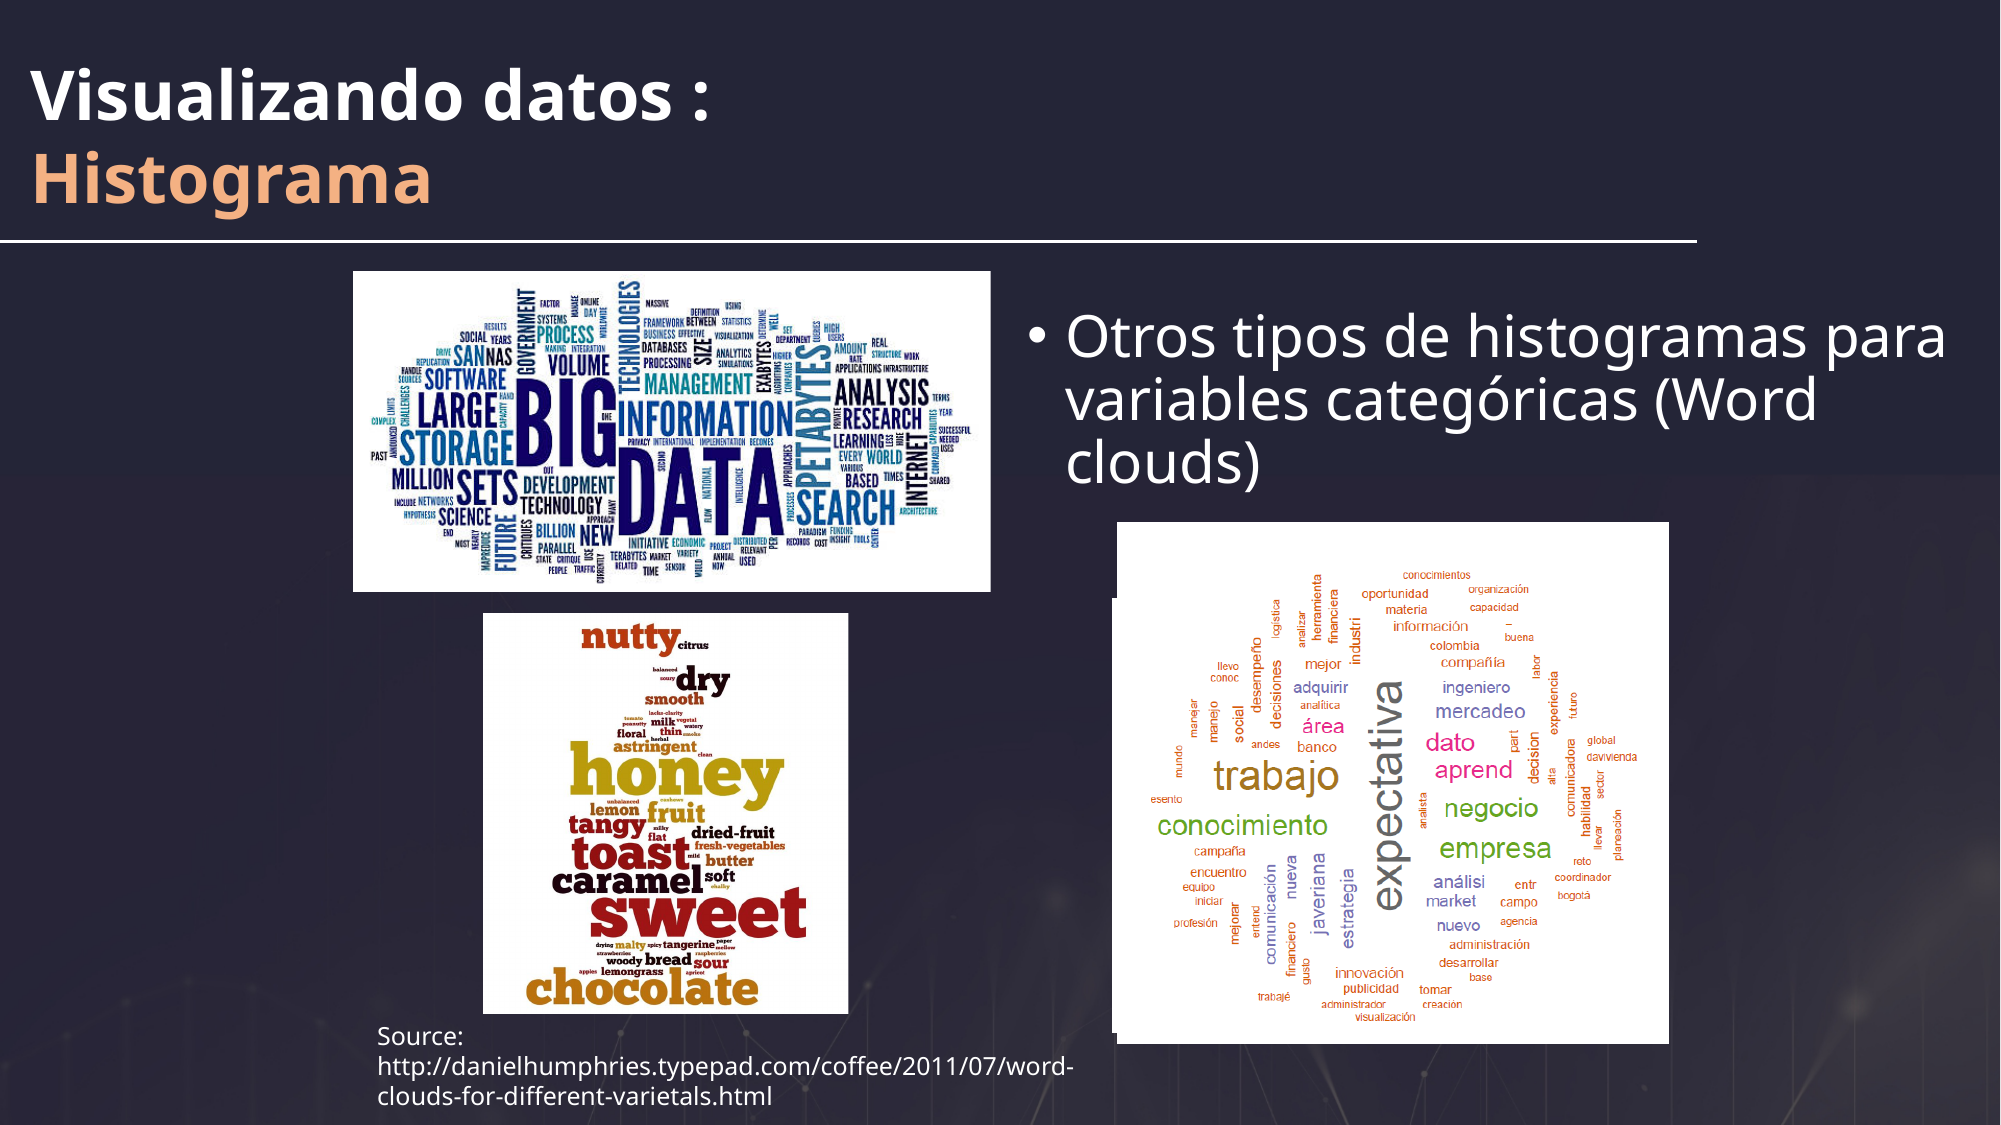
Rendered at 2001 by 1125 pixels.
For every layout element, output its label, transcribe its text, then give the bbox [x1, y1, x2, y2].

picture [0, 0, 2001, 1125]
text_box Source: http://danielhumphries.typepad.com/coffee/2011/07/word-clouds-for-different-varietals.html [362, 1013, 1113, 1118]
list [353, 271, 991, 593]
text_box Visualizando datos : Histograma [16, 61, 1228, 224]
list Otros tipos de histogramas para variables categóricas (Word clouds) [1012, 299, 1980, 1014]
